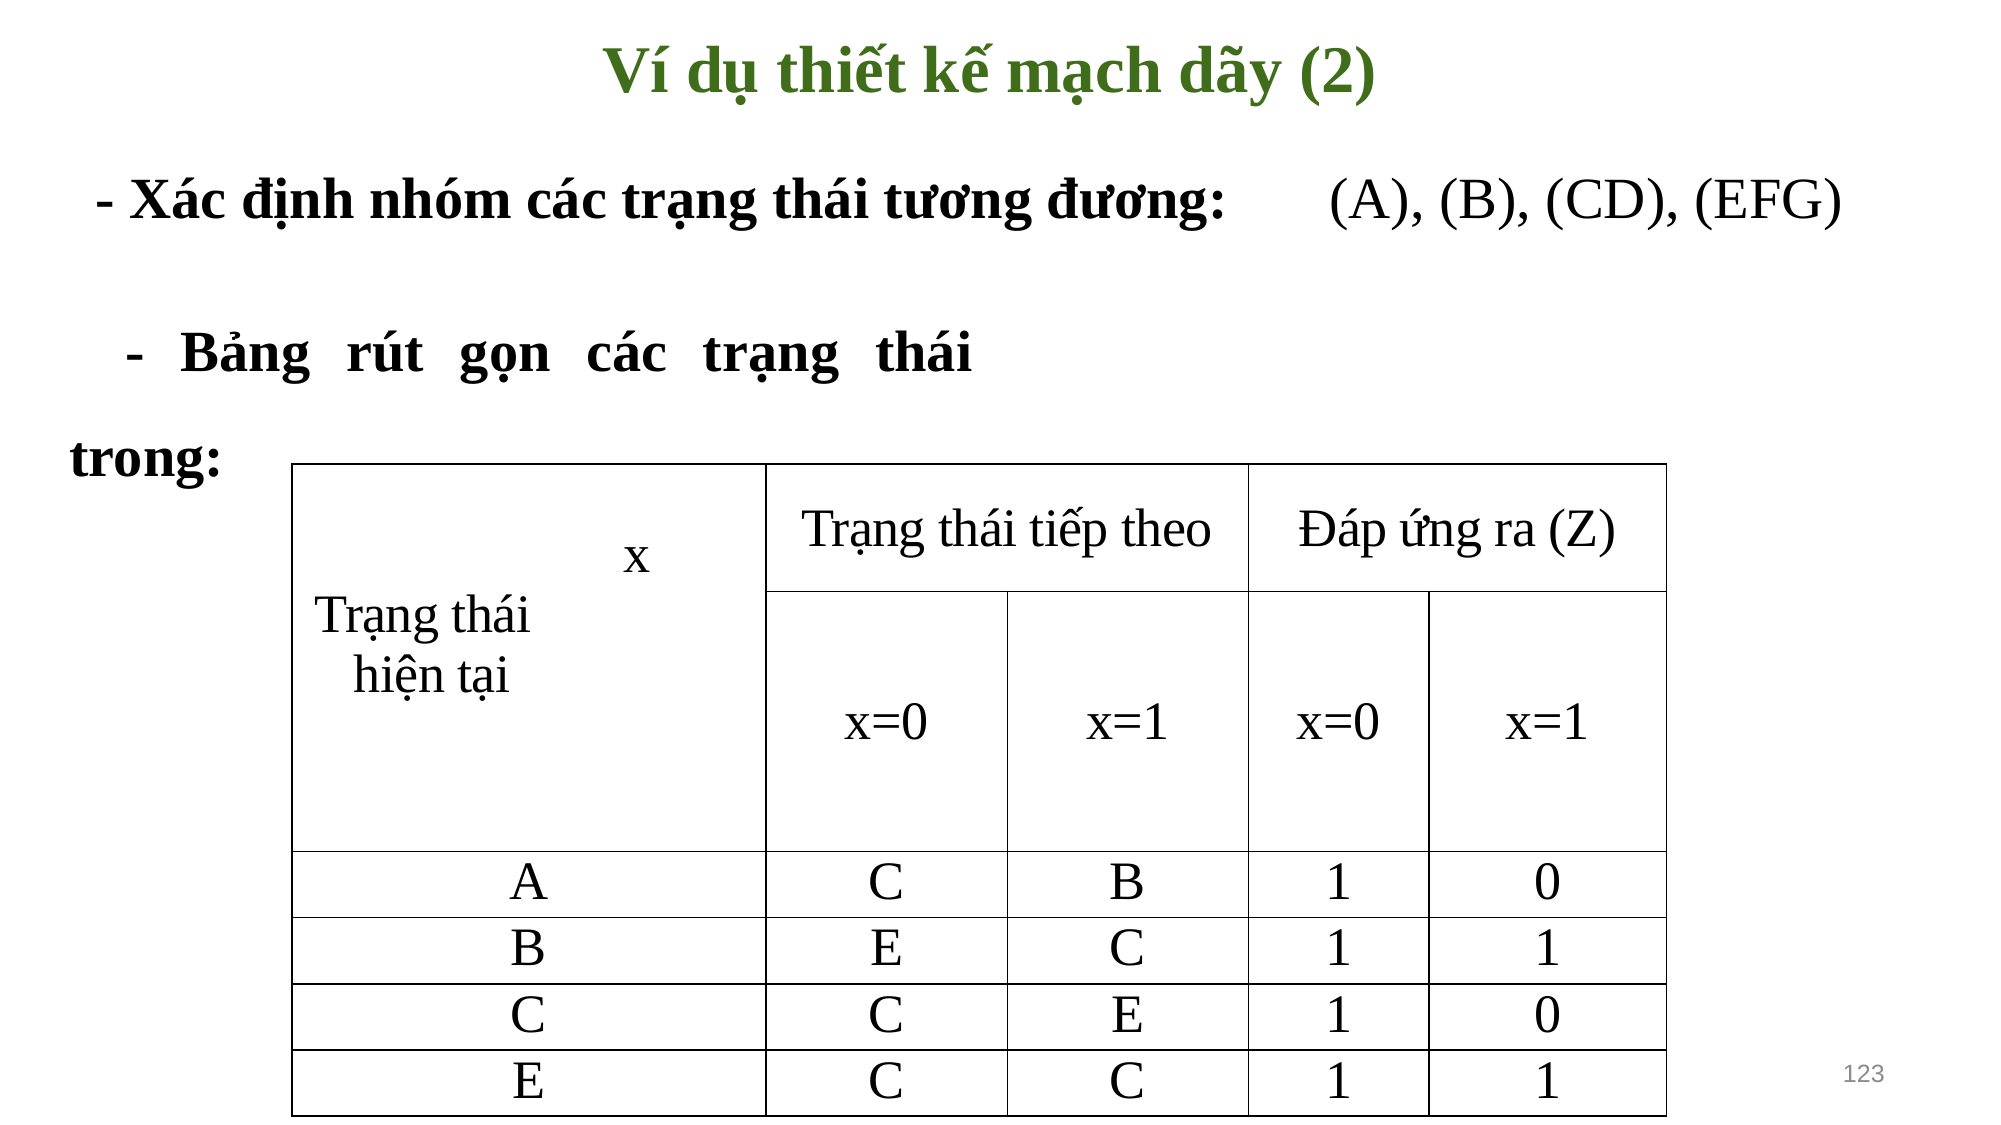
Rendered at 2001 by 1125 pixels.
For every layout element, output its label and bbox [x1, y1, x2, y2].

table_header [767, 465, 1248, 591]
table_cell [1430, 1051, 1666, 1115]
table_cell [767, 1051, 1007, 1115]
table_cell [1249, 918, 1428, 983]
table_cell [1008, 918, 1248, 983]
table_cell [1430, 592, 1666, 851]
table_cell [767, 852, 1007, 917]
table_cell [767, 592, 1007, 851]
table_cell [1249, 592, 1428, 851]
table_cell [1430, 918, 1666, 983]
table_cell [1249, 852, 1428, 917]
table_cell [293, 985, 765, 1049]
text_box [80, 153, 1291, 238]
table_cell [1430, 852, 1666, 917]
table_cell [767, 985, 1007, 1049]
table_cell [1008, 985, 1248, 1049]
text_box [54, 271, 988, 391]
table_header [293, 465, 765, 851]
table_cell [1249, 1051, 1428, 1115]
title [11, 9, 1970, 122]
table_cell [293, 852, 765, 917]
table_cell [293, 918, 765, 983]
table_cell [293, 1051, 765, 1115]
table_cell [1249, 985, 1428, 1049]
table_cell [1008, 852, 1248, 917]
table_cell [1430, 985, 1666, 1049]
table_cell [1008, 592, 1248, 851]
slide_number [1667, 1042, 1900, 1103]
table_header [1249, 465, 1666, 591]
table_cell [1008, 1051, 1248, 1115]
table_cell [767, 918, 1007, 983]
text_box [1314, 153, 1900, 238]
